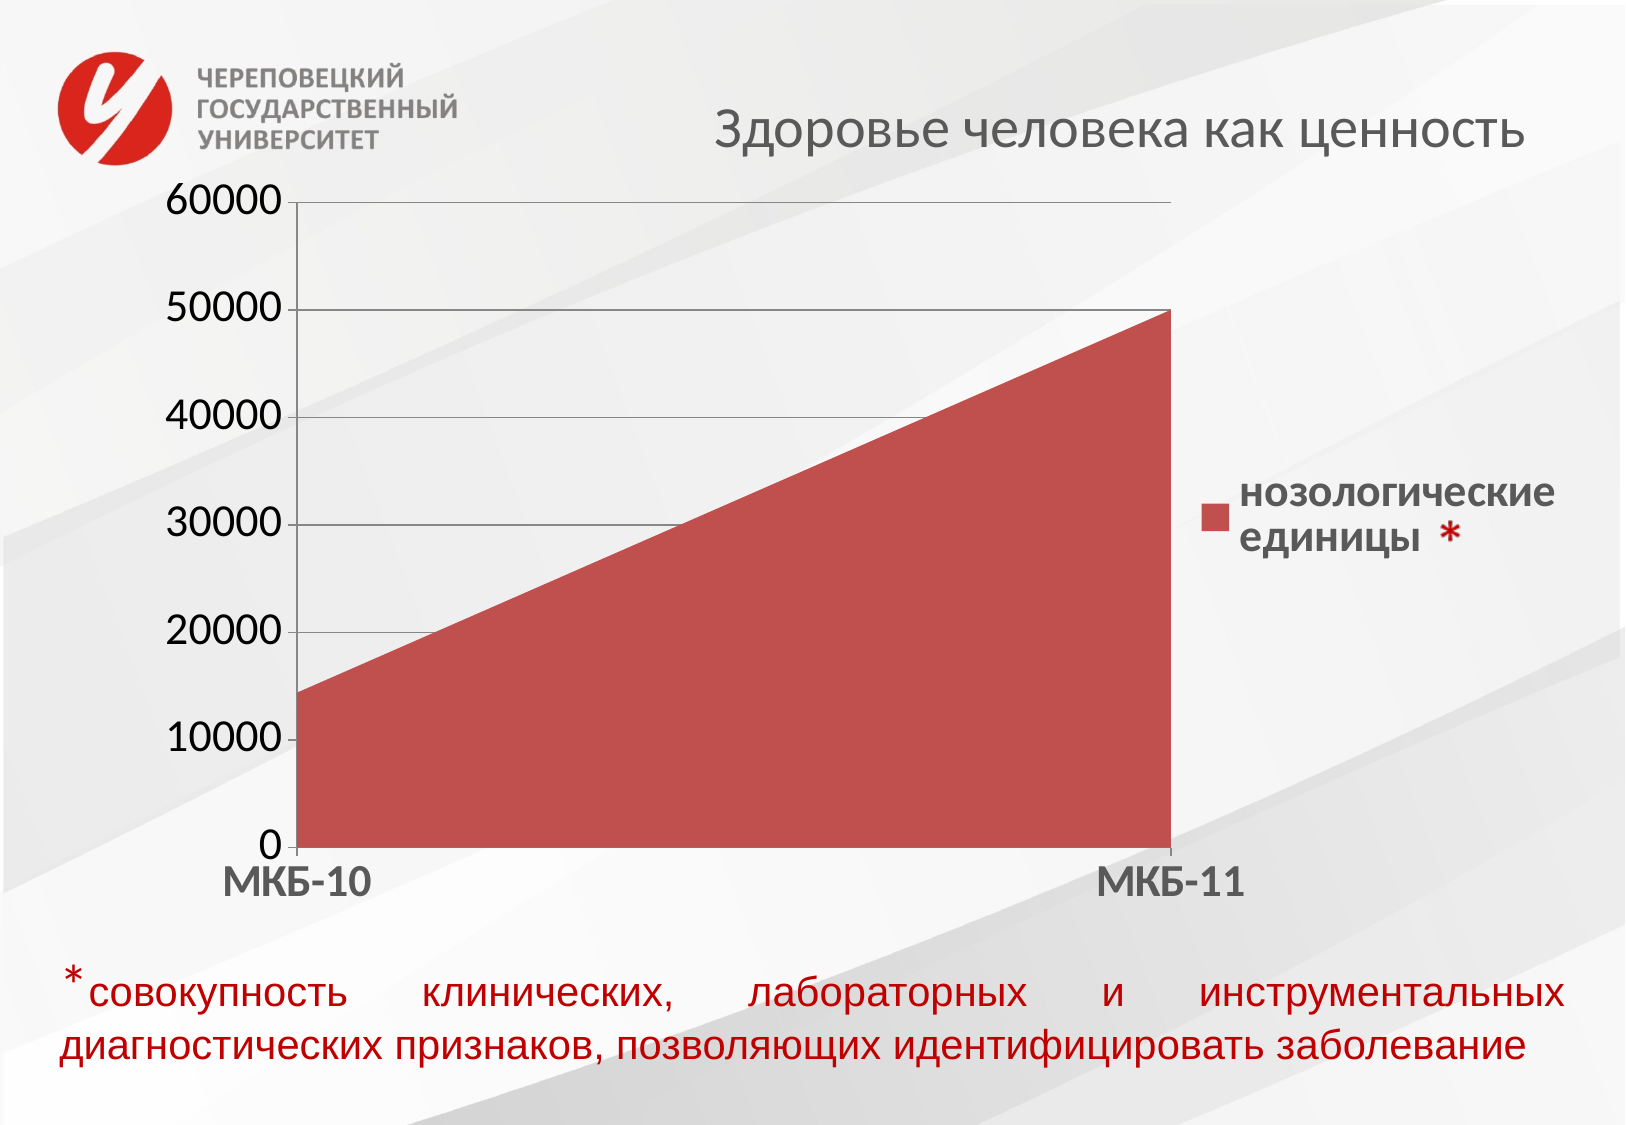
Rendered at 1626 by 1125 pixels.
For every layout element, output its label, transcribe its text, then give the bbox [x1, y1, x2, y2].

picture [0, 0, 1625, 1125]
title Здоровье человека как ценность [91, 113, 1555, 158]
chart [32, 160, 1602, 988]
text_box *совокупность клинических, лабораторных и инструментальных диагностических признаков, позволяющих идентифицировать заболевание [44, 998, 1581, 1076]
